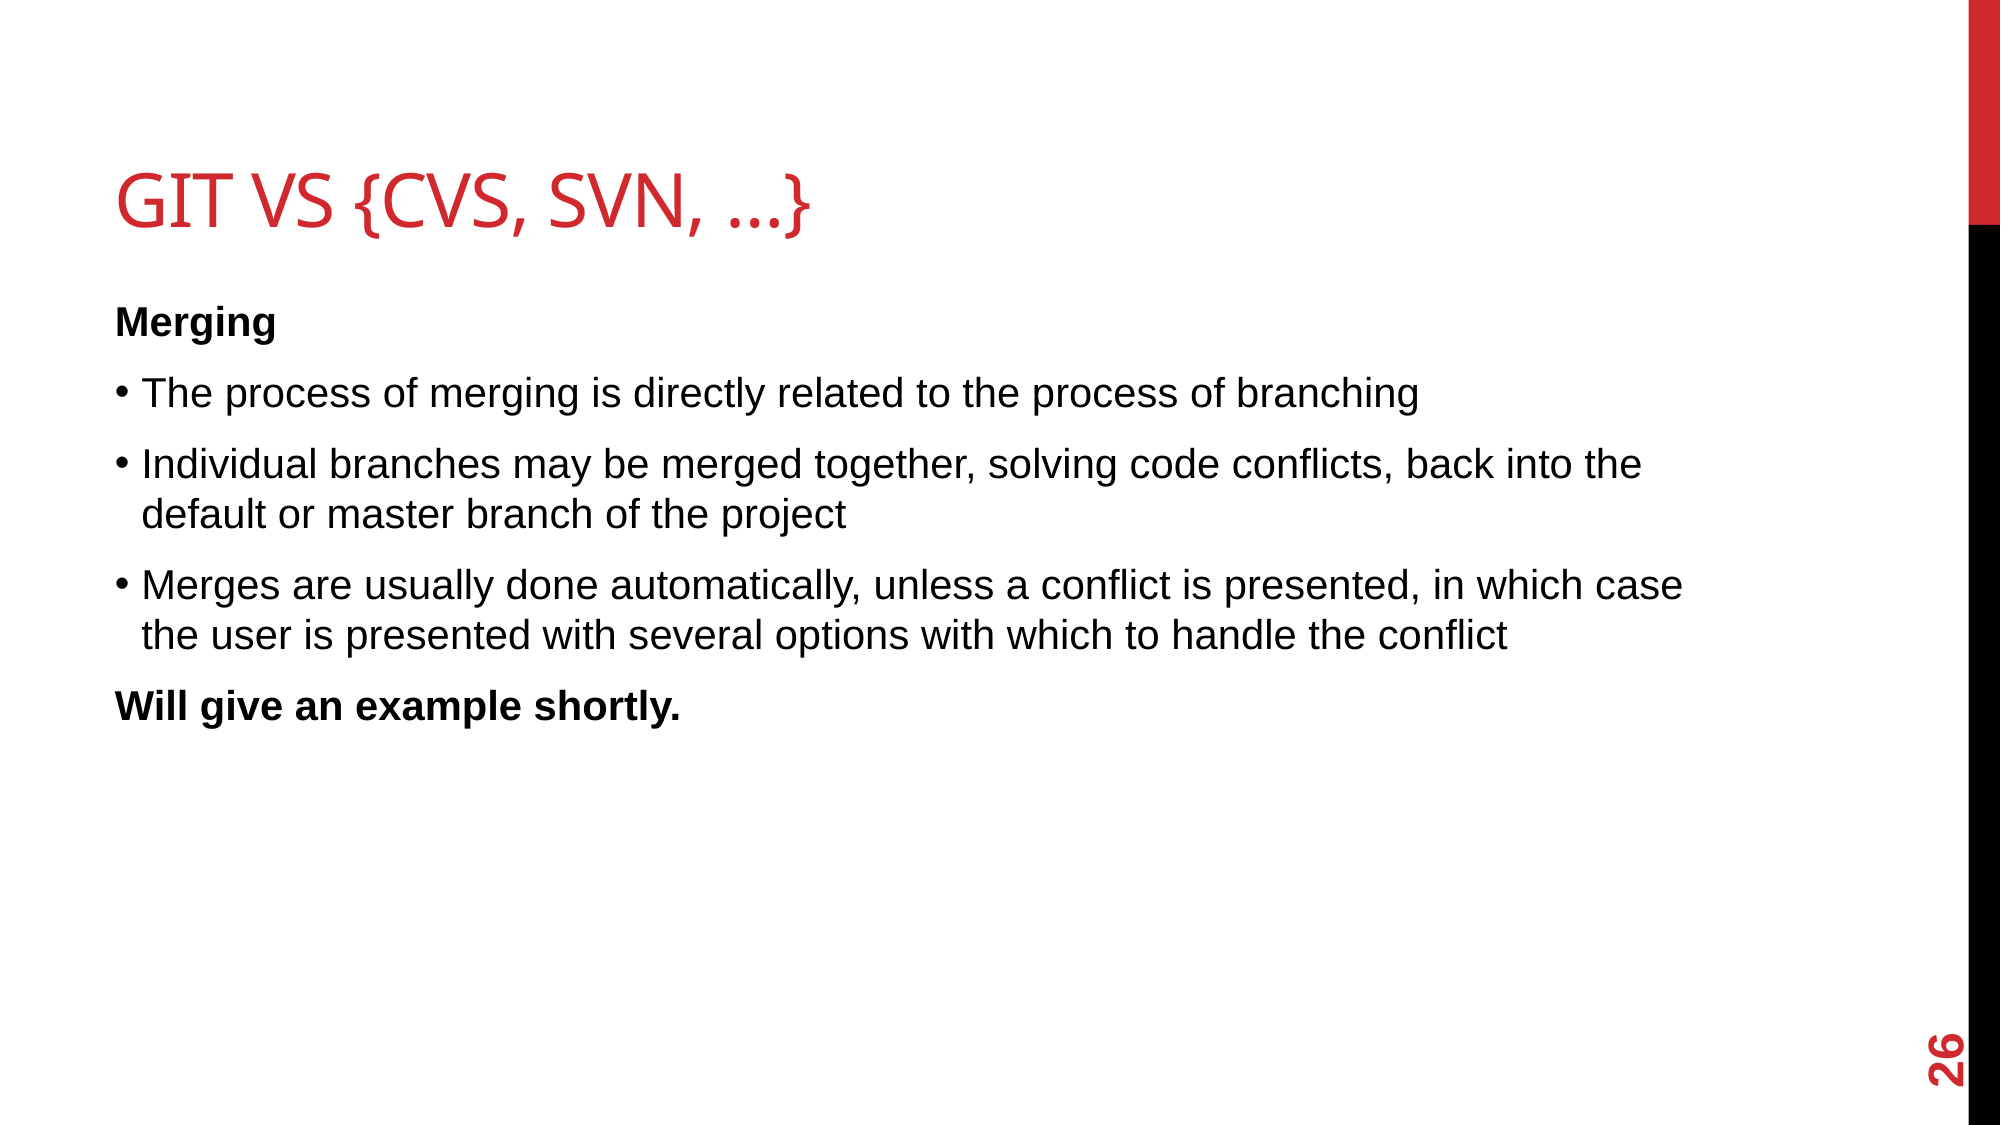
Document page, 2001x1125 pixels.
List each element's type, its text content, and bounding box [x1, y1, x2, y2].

slide_number 26 [1903, 887, 1984, 1104]
list Merging The process of merging is directly related to the process of branching Individual branches may be merged together, solving code conflicts, back into the default or master branch of the project Merges are usually done automatically, unless a conflict is presented, in which case the user is presented with several options with which to handle the conflict Will give an example shortly. [99, 287, 1767, 1005]
title Git vs {CVS, SVN, …} [99, 25, 1367, 250]
